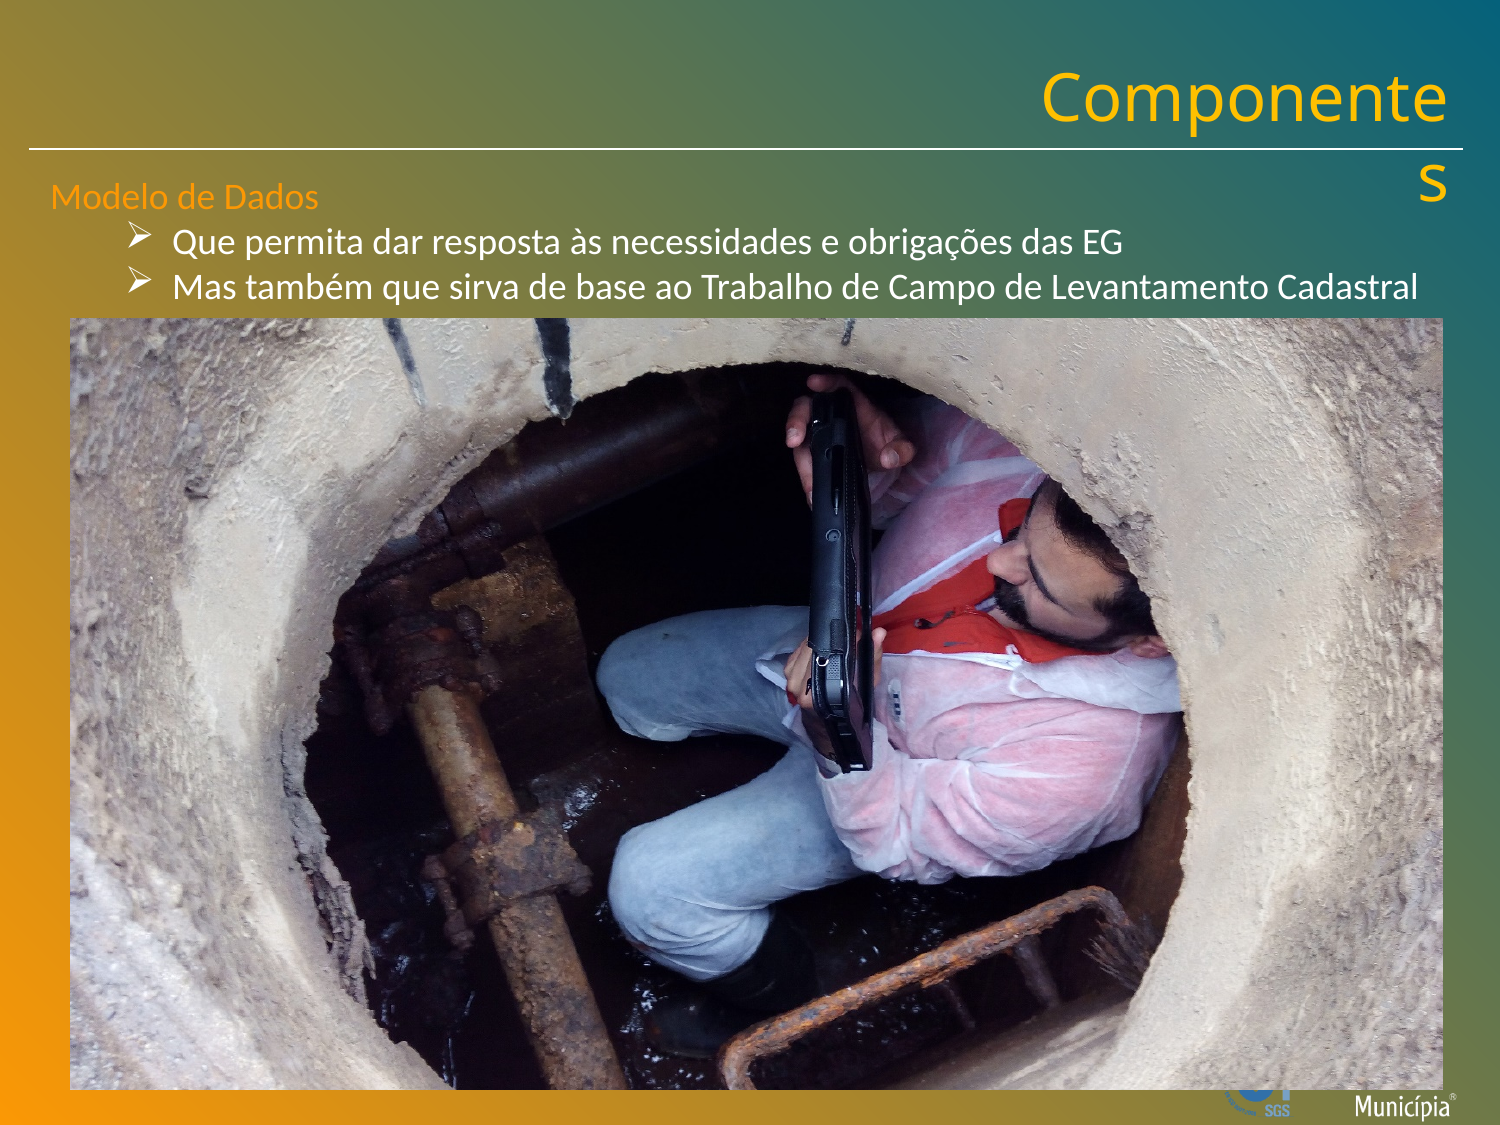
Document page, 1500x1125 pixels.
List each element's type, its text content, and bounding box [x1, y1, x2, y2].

picture [70, 317, 1463, 1125]
text_box Modelo de Dados Que permita dar resposta às necessidades e obrigações das EG Mas também que sirva de base ao Trabalho de Campo de Levantamento Cadastral [35, 164, 1467, 315]
